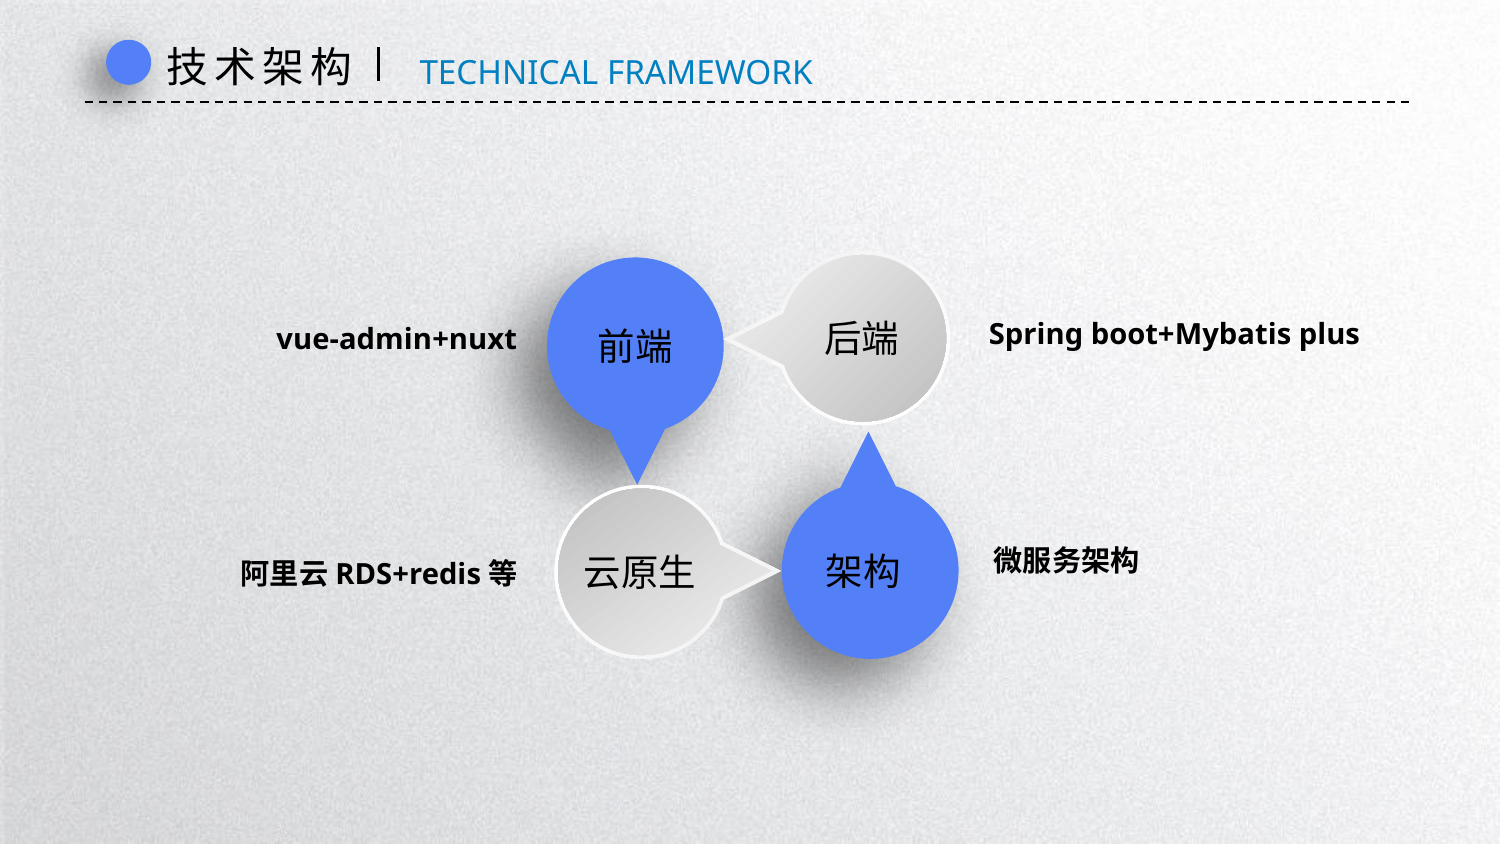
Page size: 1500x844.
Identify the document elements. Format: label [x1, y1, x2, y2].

text_box [135, 257, 724, 484]
text_box [781, 431, 1376, 660]
picture [0, 0, 1500, 844]
text_box [723, 250, 1380, 426]
text_box [135, 484, 781, 660]
